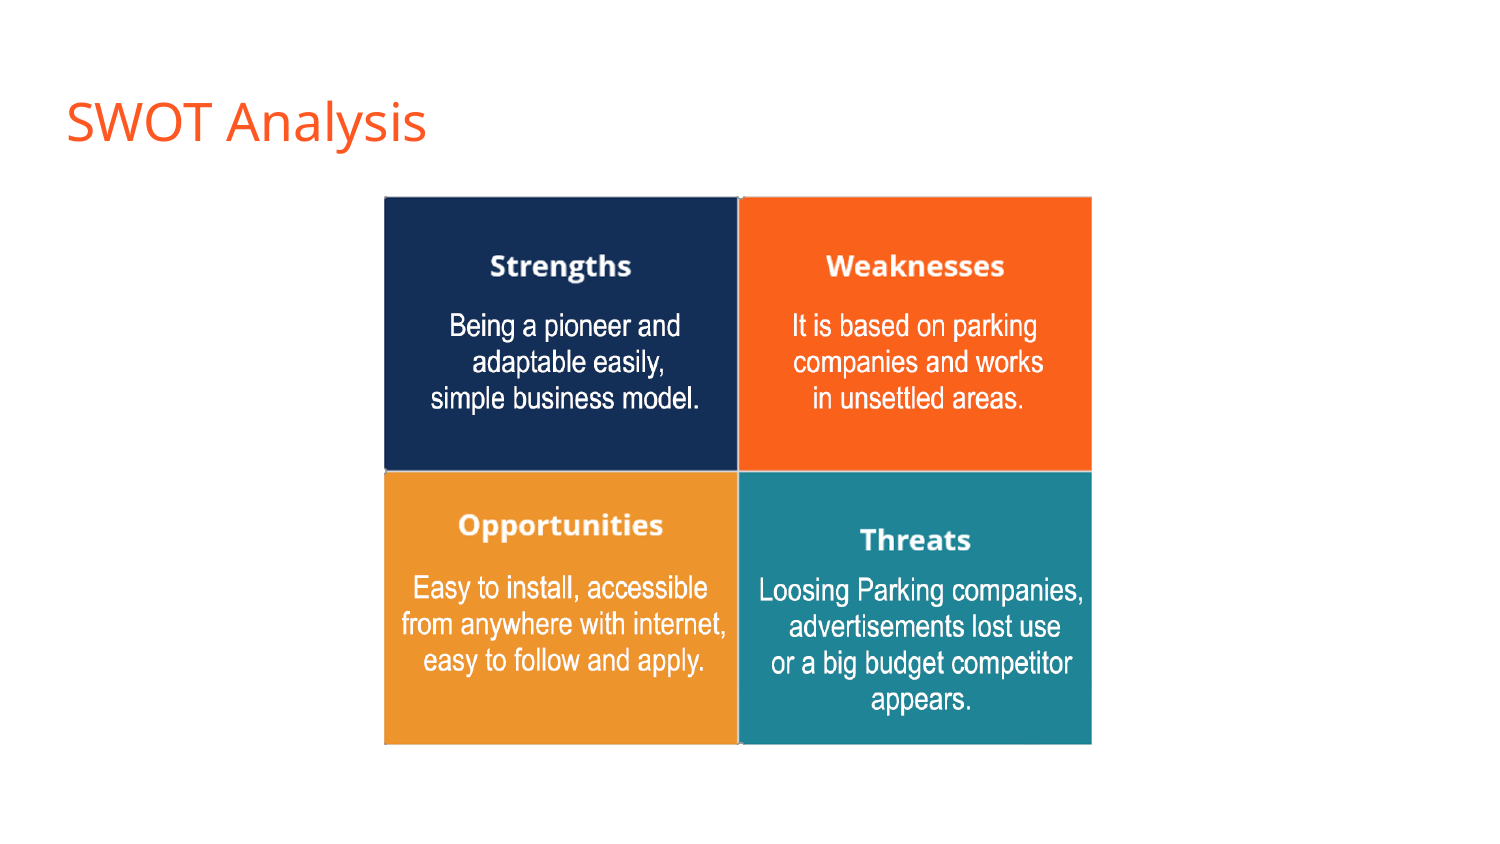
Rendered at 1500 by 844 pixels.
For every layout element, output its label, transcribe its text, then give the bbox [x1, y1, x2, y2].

picture [383, 195, 1092, 746]
title SWOT Analysis [51, 72, 1449, 167]
